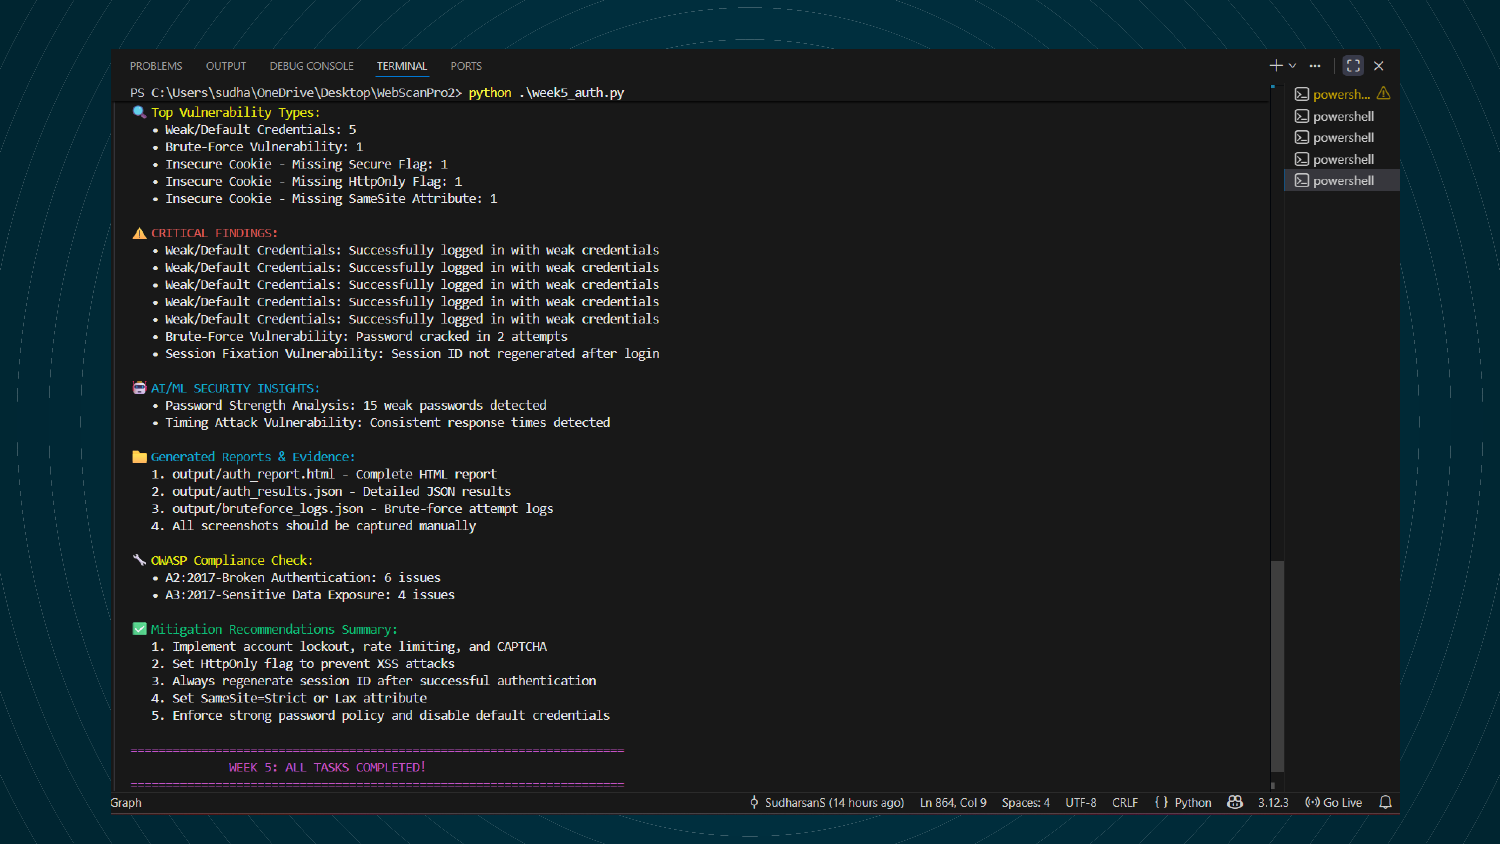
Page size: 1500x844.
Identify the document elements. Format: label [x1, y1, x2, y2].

picture [111, 49, 1400, 814]
